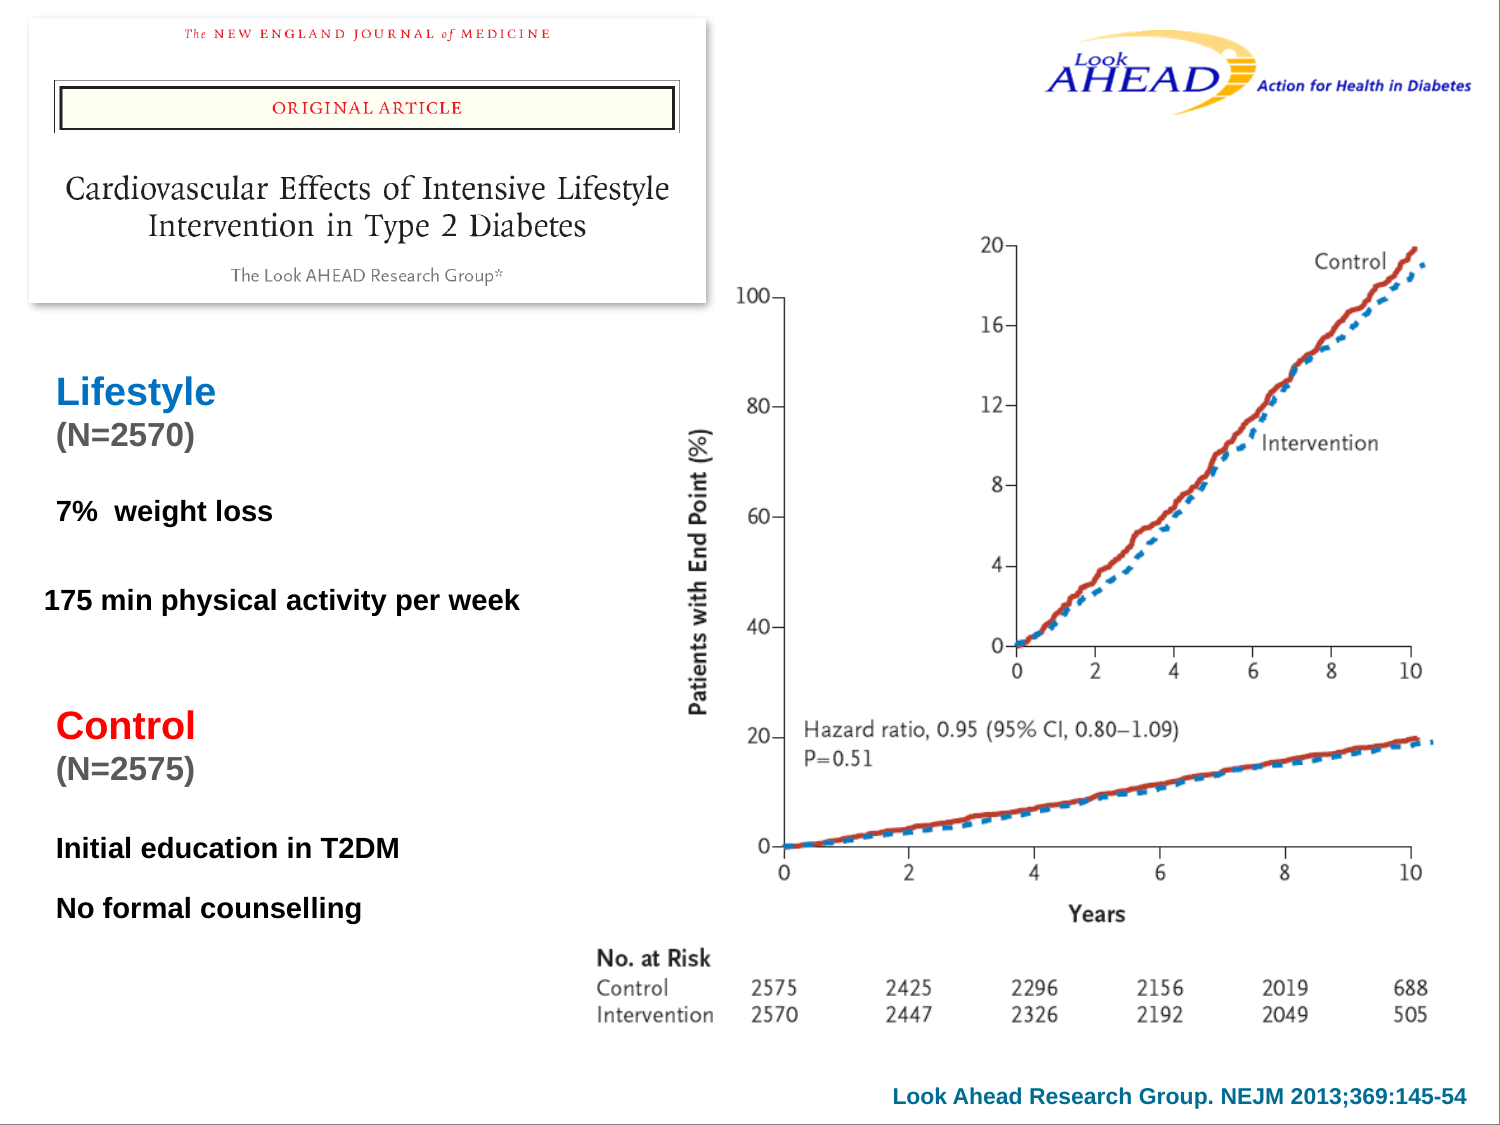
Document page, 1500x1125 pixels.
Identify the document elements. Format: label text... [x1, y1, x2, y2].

text_box Initial education in T2DM No formal counselling [41, 822, 455, 933]
text_box 7% weight loss [41, 485, 351, 535]
text_box 175 min physical activity per week [29, 574, 567, 624]
text_box Lifestyle (N=2570) [41, 358, 372, 461]
picture [1045, 30, 1471, 115]
text_box Look Ahead Research Group. NEJM 2013;369:145-54 [490, 1074, 1483, 1117]
text_box Control (N=2575) [41, 692, 254, 795]
picture [29, 18, 1436, 1035]
